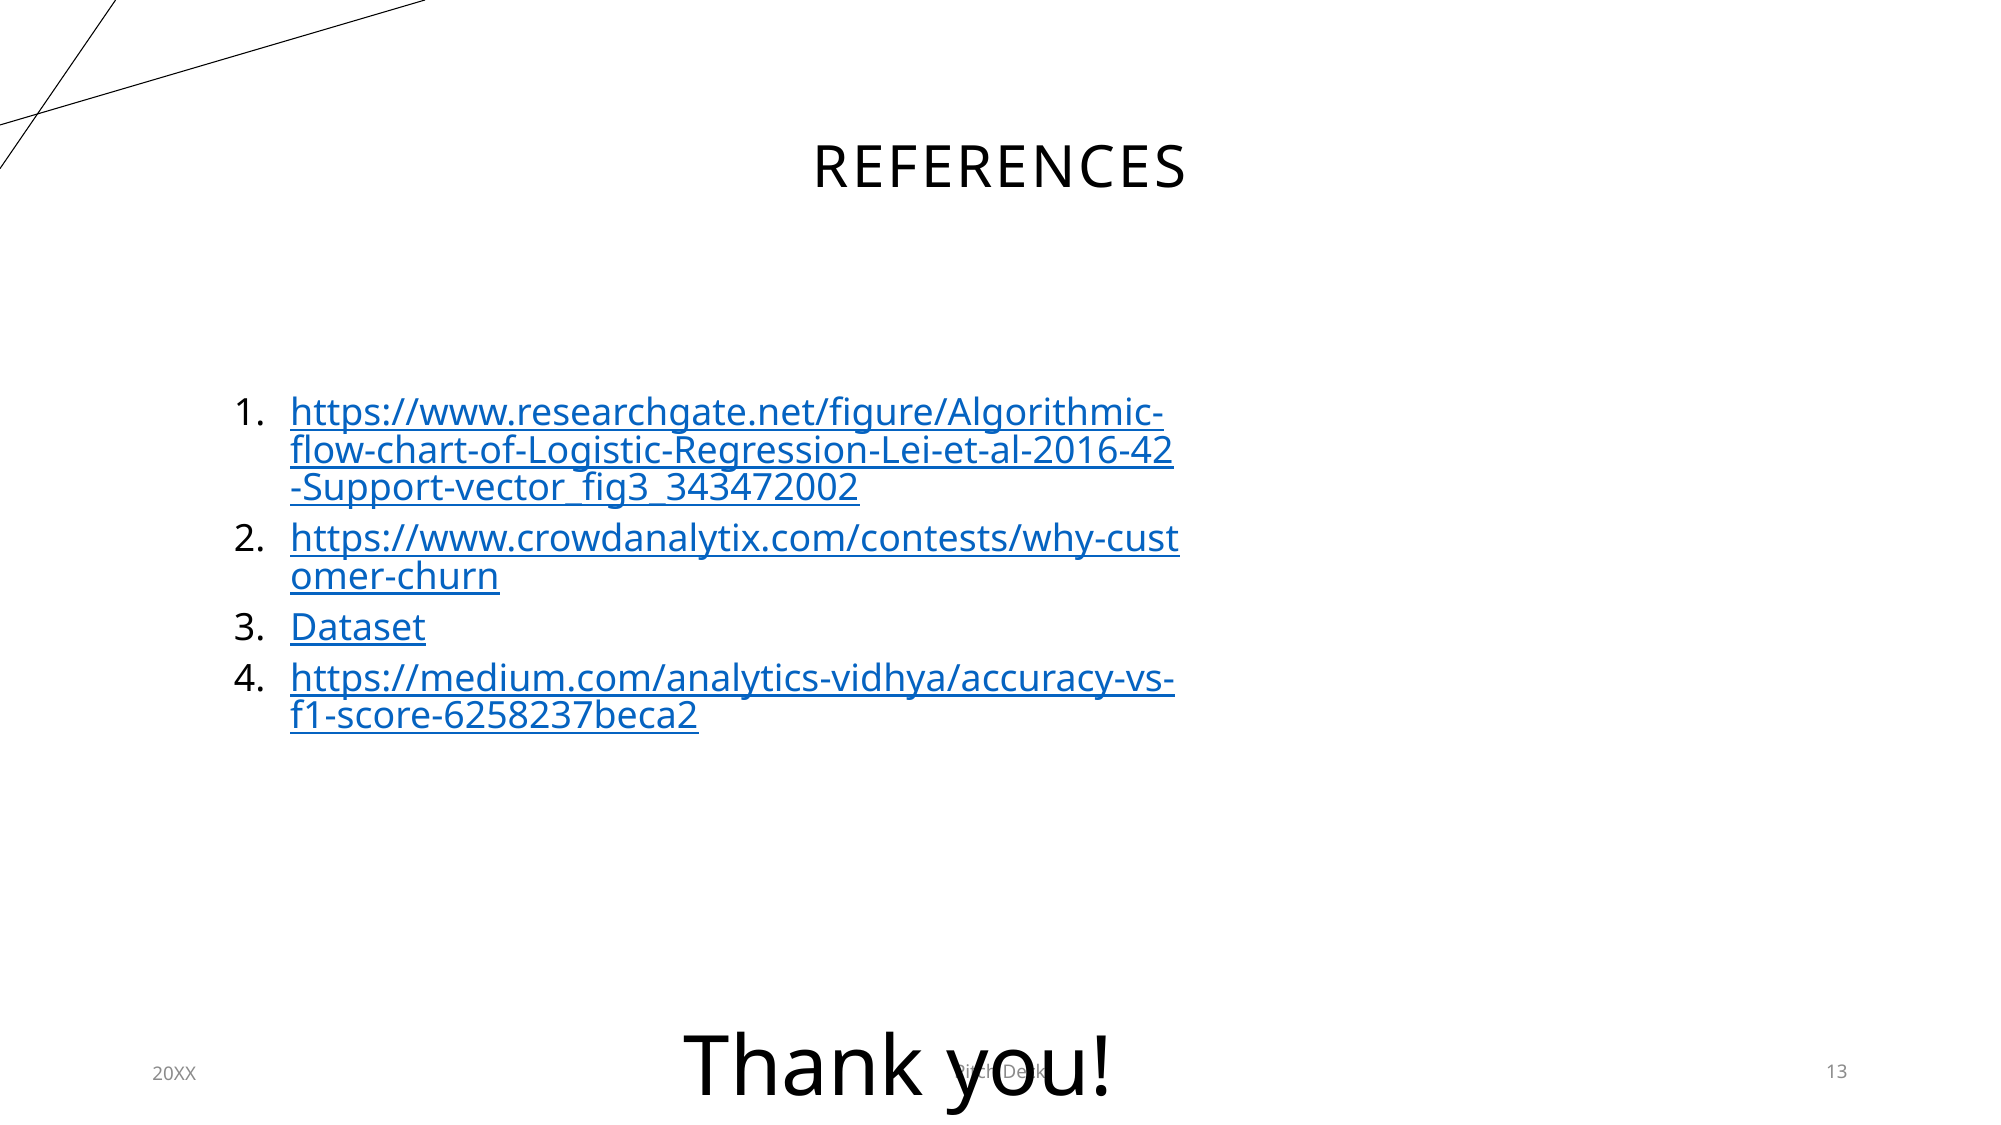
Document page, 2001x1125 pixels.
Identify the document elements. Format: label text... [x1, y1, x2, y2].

text_box https://www.researchgate.net/figure/Algorithmic-flow-chart-of-Logistic-Regression-Lei-et-al-2016-42-Support-vector_fig3_343472002 https://www.crowdanalytix.com/contests/why-customer-churn Dataset https://medium.com/analytics-vidhya/accuracy-vs-f1-score-6258237beca2 Thank you! [219, 380, 1198, 1015]
slide_number 20XX [137, 1042, 588, 1103]
title References [137, 59, 1863, 278]
slide_number 13 [1412, 1042, 1863, 1103]
footer Pitch Deck [662, 1042, 1338, 1103]
